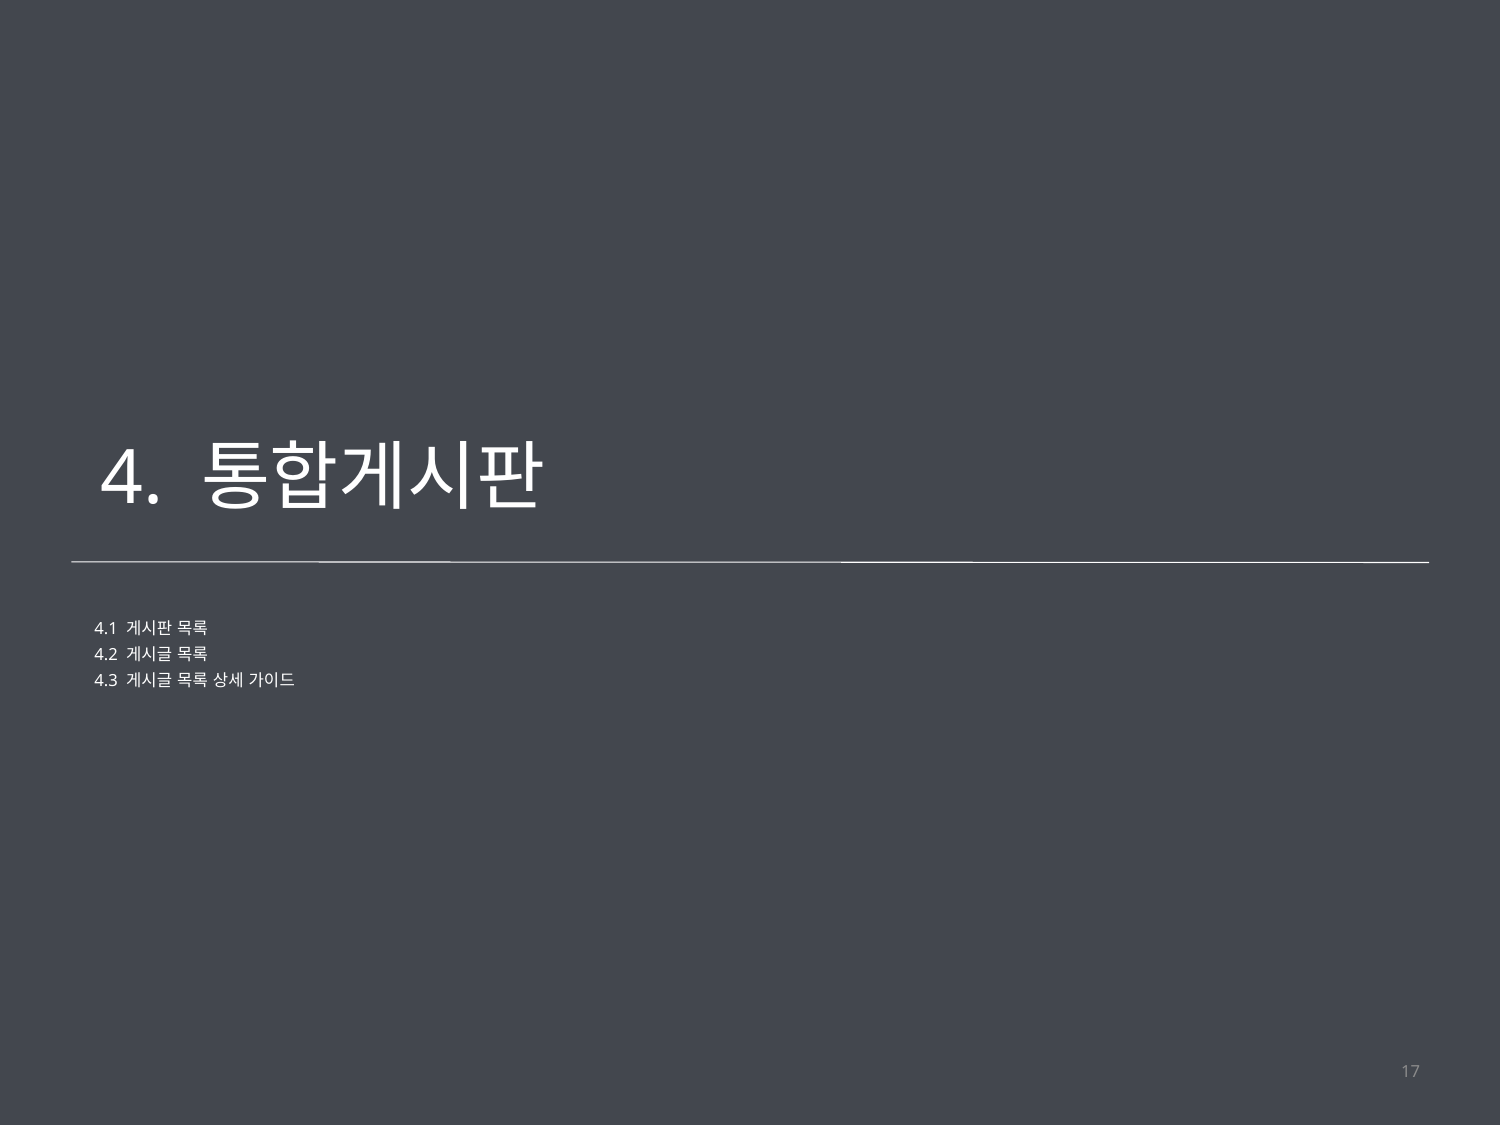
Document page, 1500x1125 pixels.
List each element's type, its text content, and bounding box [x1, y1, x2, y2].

text_box 4.1 게시판 목록 4.2 게시글 목록 4.3 게시글 목록 상세 가이드 [79, 604, 311, 698]
slide_number 17 [1097, 1042, 1436, 1103]
text_box 4. 통합게시판 [85, 420, 562, 526]
